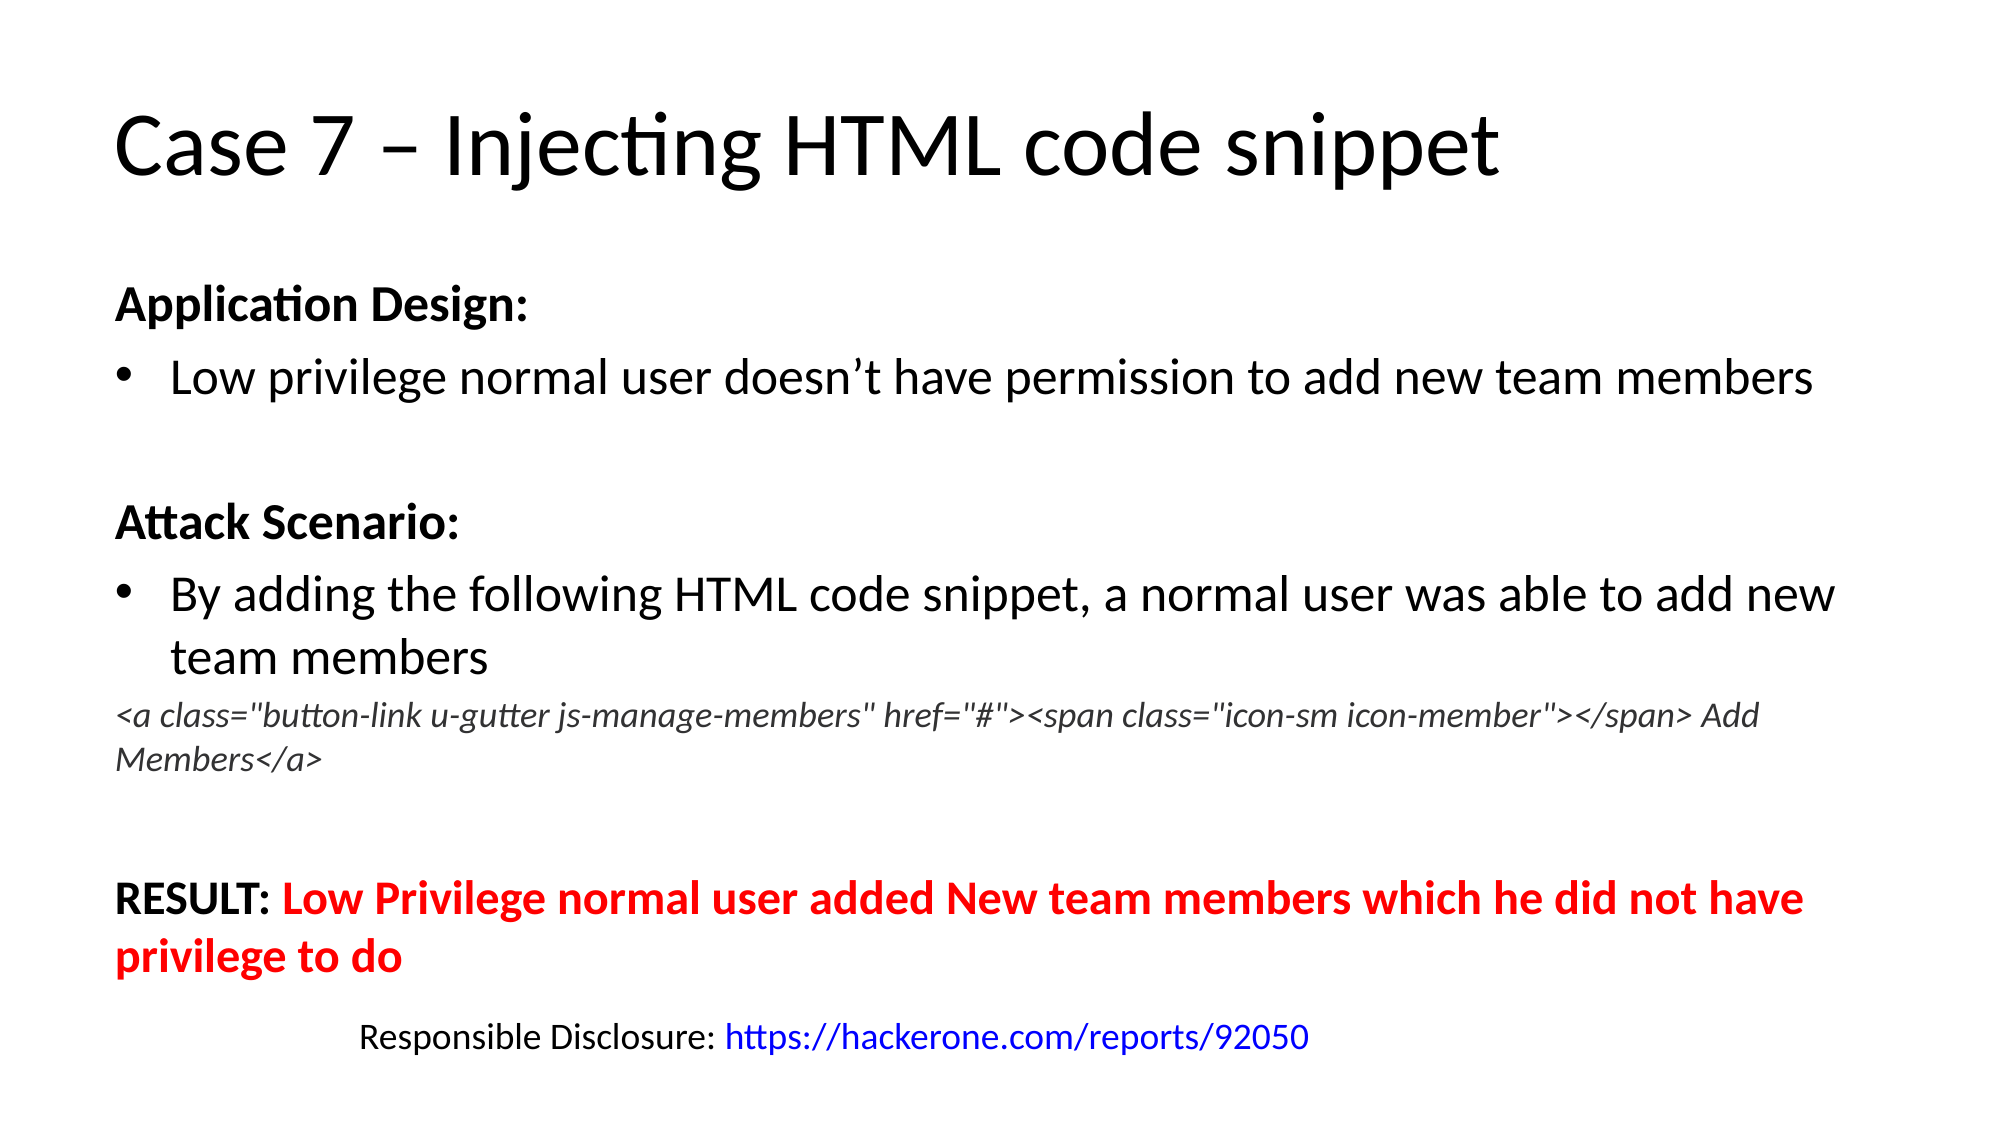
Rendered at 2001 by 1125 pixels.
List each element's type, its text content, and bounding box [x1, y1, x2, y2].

title Case 7 – Injecting HTML code snippet [99, 45, 1900, 233]
list Application Design: Low privilege normal user doesn’t have permission to add new team members Attack Scenario: By adding the following HTML code snippet, a normal user was able to add new team members <a class="button-link u-gutter js-manage-members" href="#"><span class="icon-sm icon-member"></span> Add Members</a> RESULT: Low Privilege normal user added New team members which he did not have privilege to do [99, 262, 1900, 1005]
text_box Responsible Disclosure: https://hackerone.com/reports/92050 [344, 1004, 1325, 1065]
